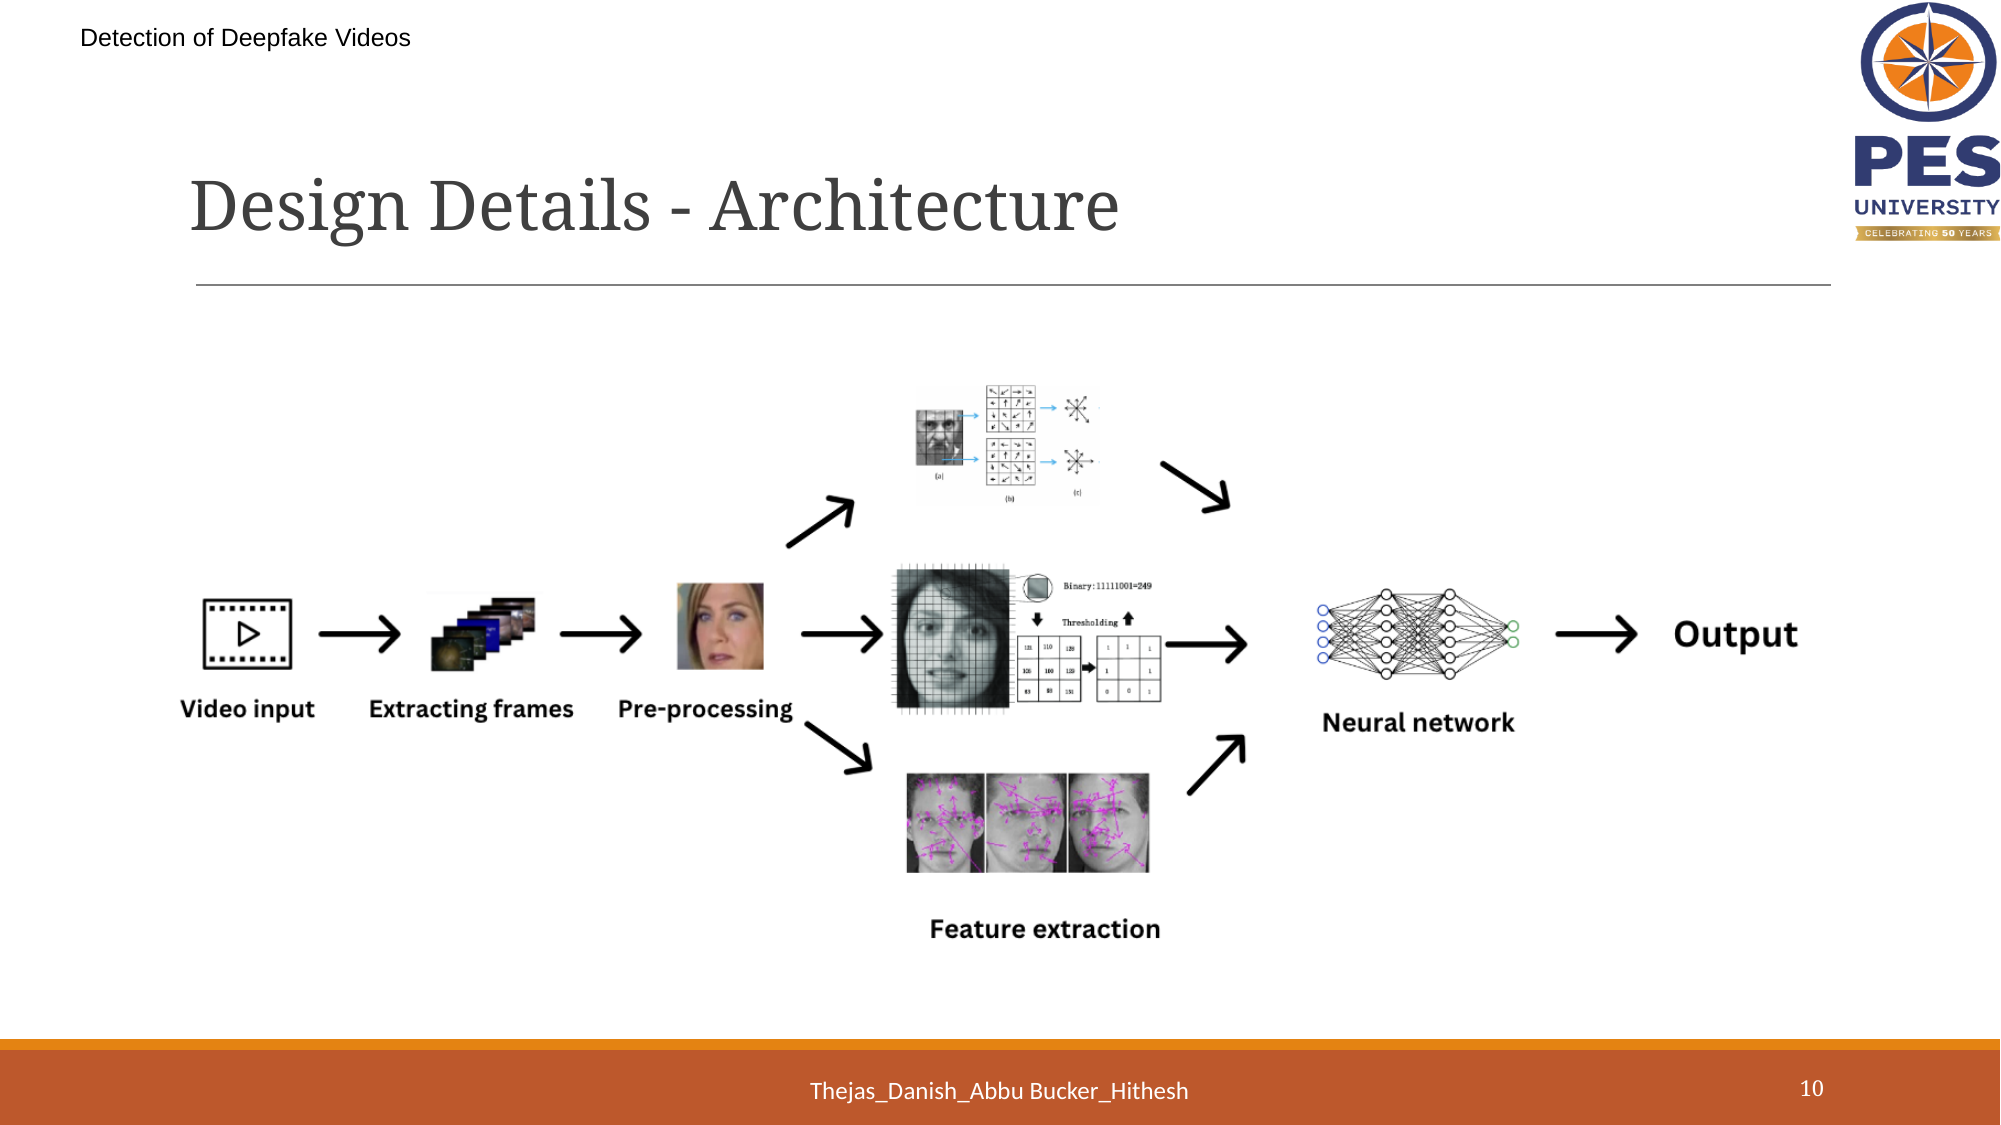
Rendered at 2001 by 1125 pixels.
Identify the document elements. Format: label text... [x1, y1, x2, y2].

text_box Thejas_Danish_Abbu Bucker_Hithesh [753, 1059, 1247, 1120]
text_box Detection of Deepfake Videos [0, 0, 493, 101]
title Design Details - Architecture [174, 149, 1825, 252]
picture [174, 363, 1826, 948]
picture [1855, 2, 2001, 241]
slide_number ‹#› [1624, 1059, 1840, 1120]
